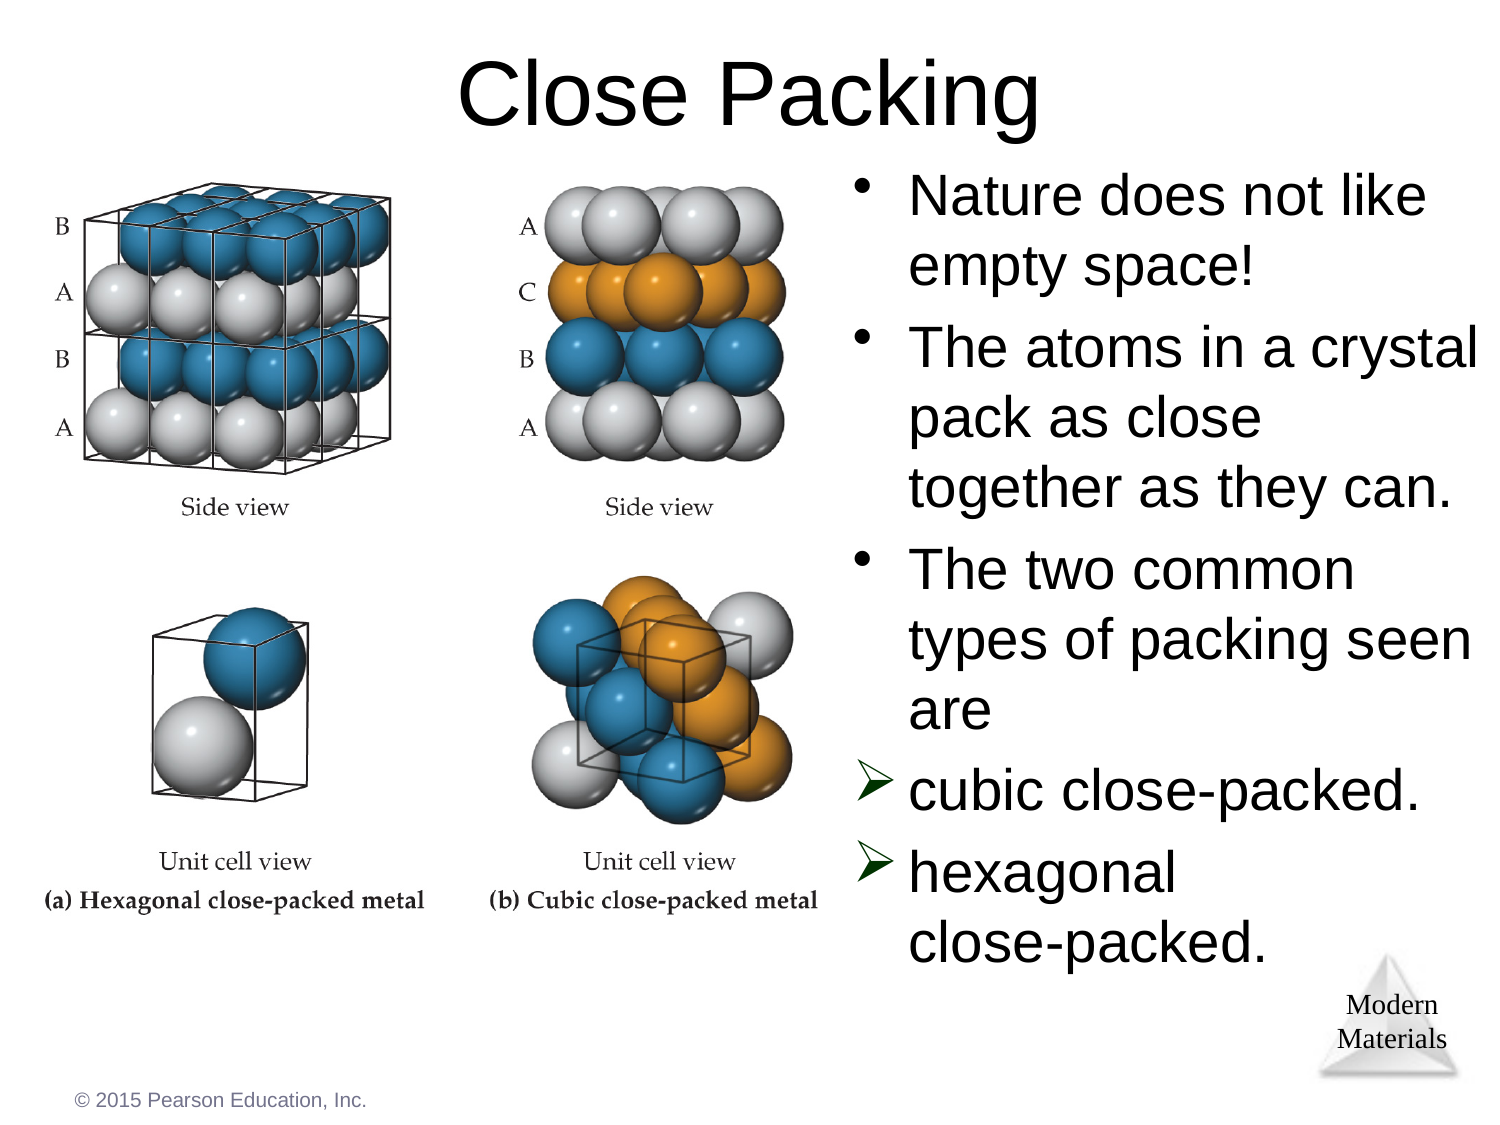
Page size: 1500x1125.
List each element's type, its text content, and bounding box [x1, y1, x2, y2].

picture [37, 174, 826, 919]
title Close Packing [112, 0, 1388, 182]
picture [1275, 1013, 1500, 1125]
list Nature does not like empty space! The atoms in a crystal pack as close together as they can. The two common types of packing seen are cubic close-packed. hexagonal close-packed. [837, 149, 1500, 1013]
